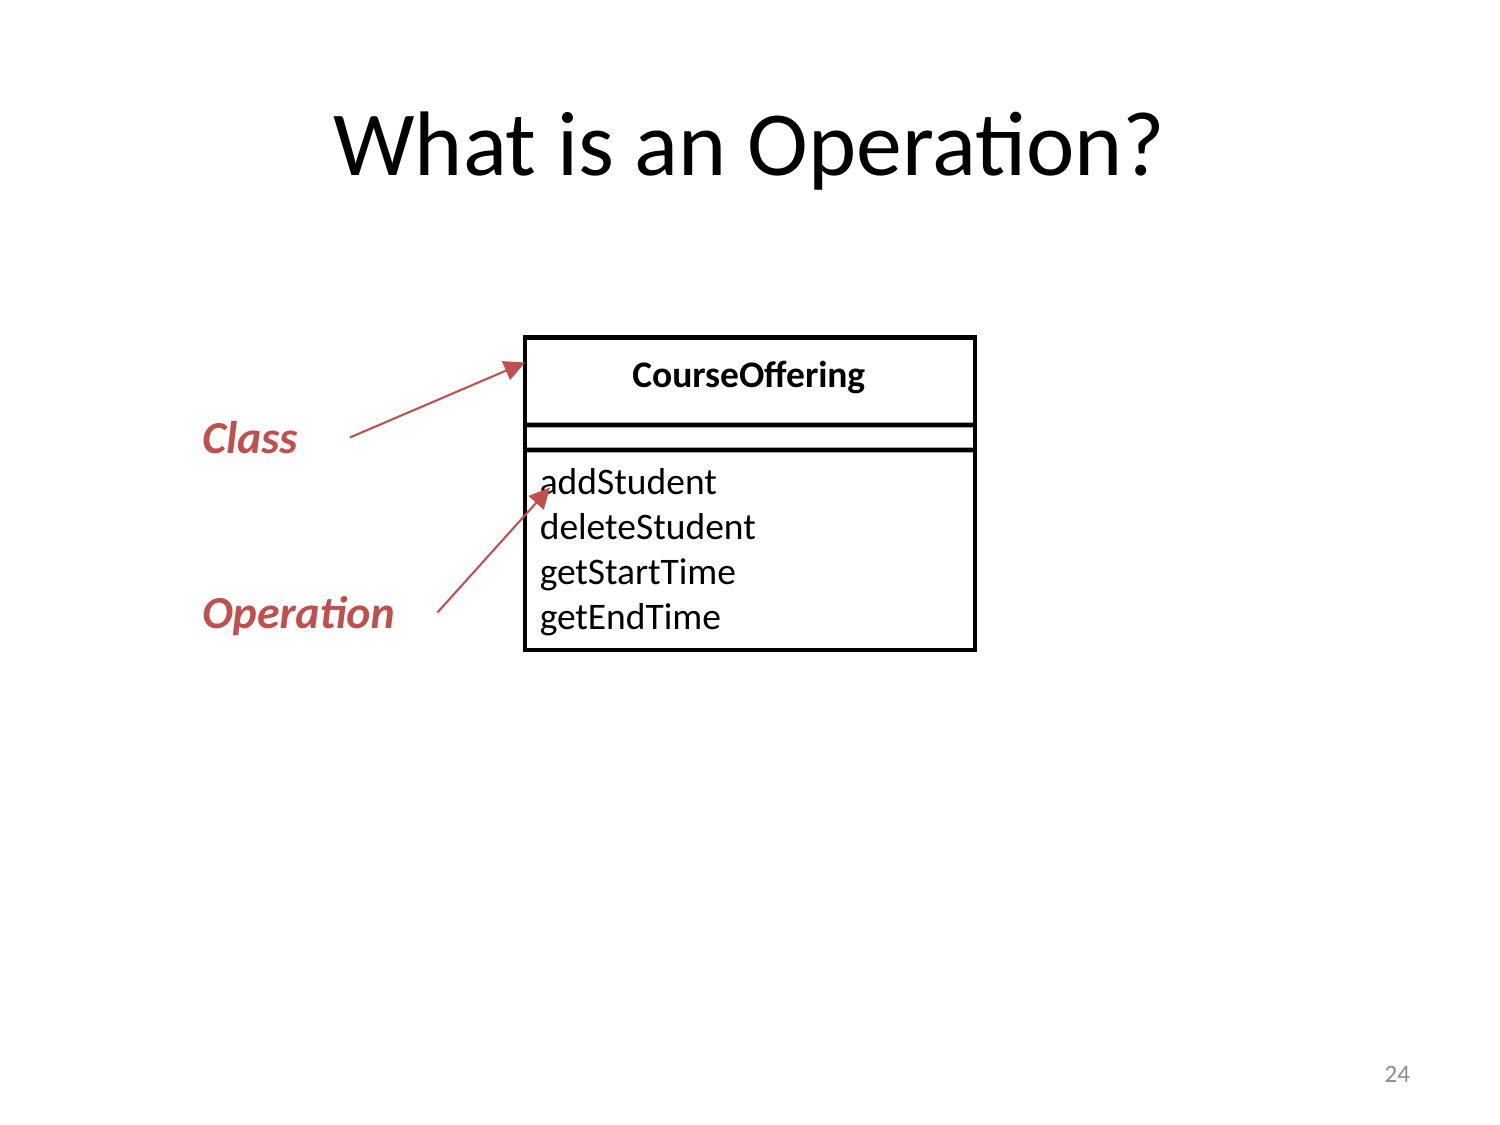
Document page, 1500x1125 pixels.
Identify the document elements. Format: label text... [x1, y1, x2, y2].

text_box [524, 337, 976, 691]
text_box Class [187, 399, 519, 470]
slide_number 24 [1074, 1042, 1425, 1103]
title What is an Operation? [75, 45, 1425, 233]
text_box Operation [187, 575, 519, 645]
text_box [349, 361, 519, 438]
